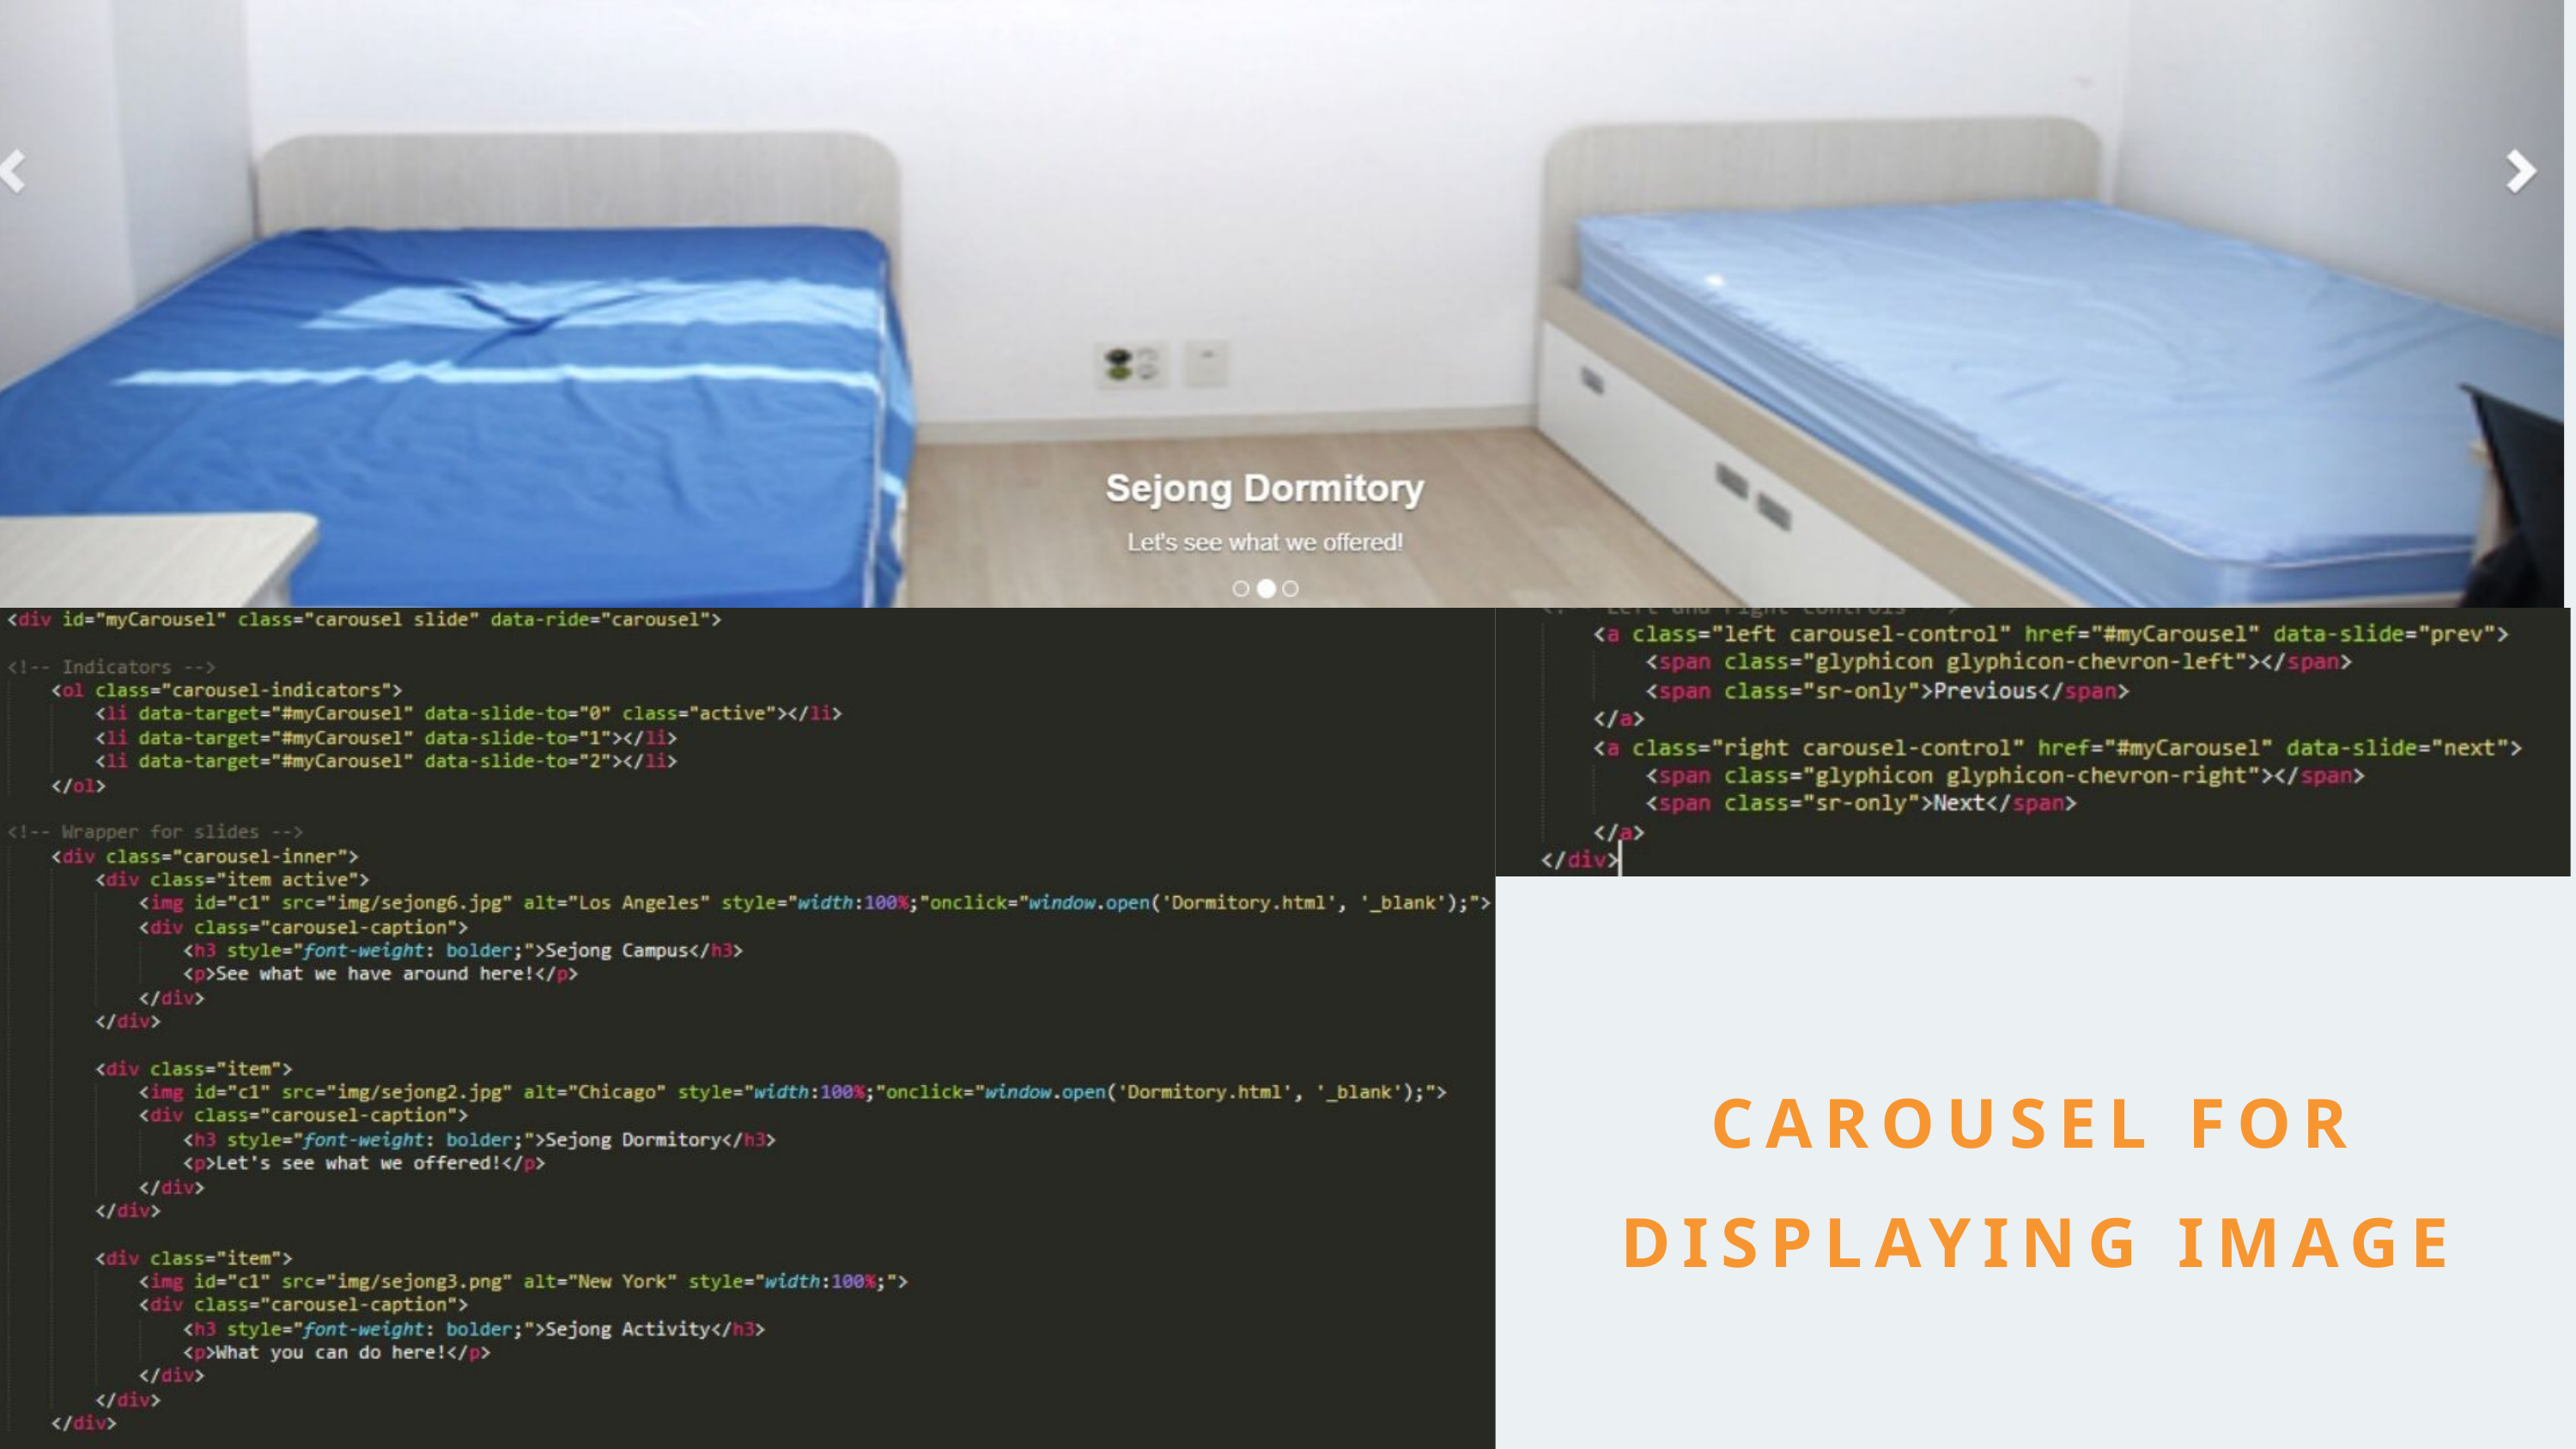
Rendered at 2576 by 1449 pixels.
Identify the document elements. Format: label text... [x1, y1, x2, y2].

picture [0, 0, 2572, 1449]
text_box CAROUSEL FOR DISPLAYING IMAGE [1500, 1042, 2576, 1282]
